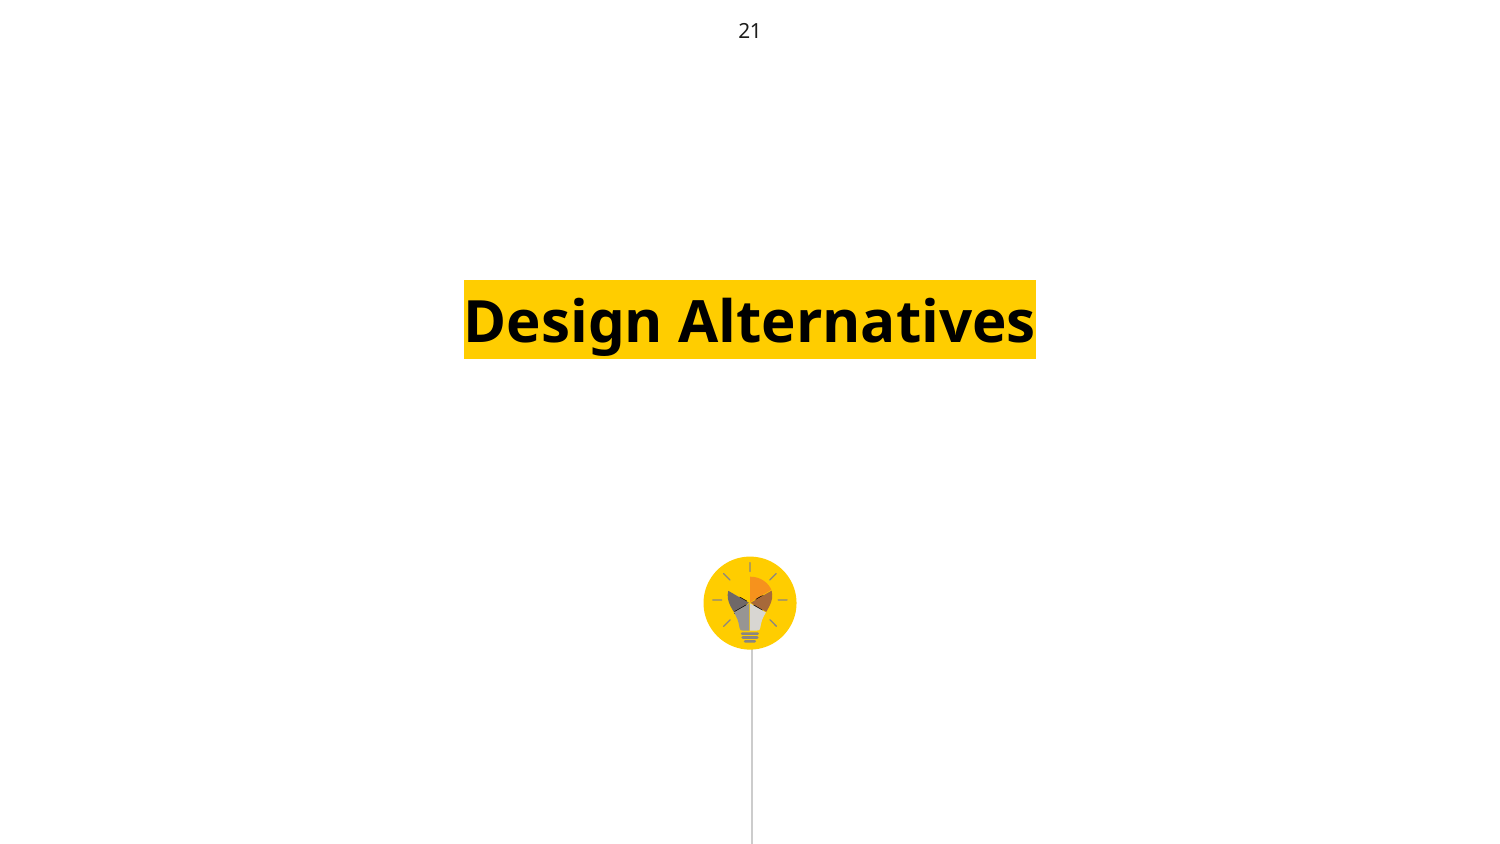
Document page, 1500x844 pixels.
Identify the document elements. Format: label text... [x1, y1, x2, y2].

slide_number 21 [705, 0, 795, 65]
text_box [711, 561, 788, 643]
title Design Alternatives [112, 258, 1388, 449]
